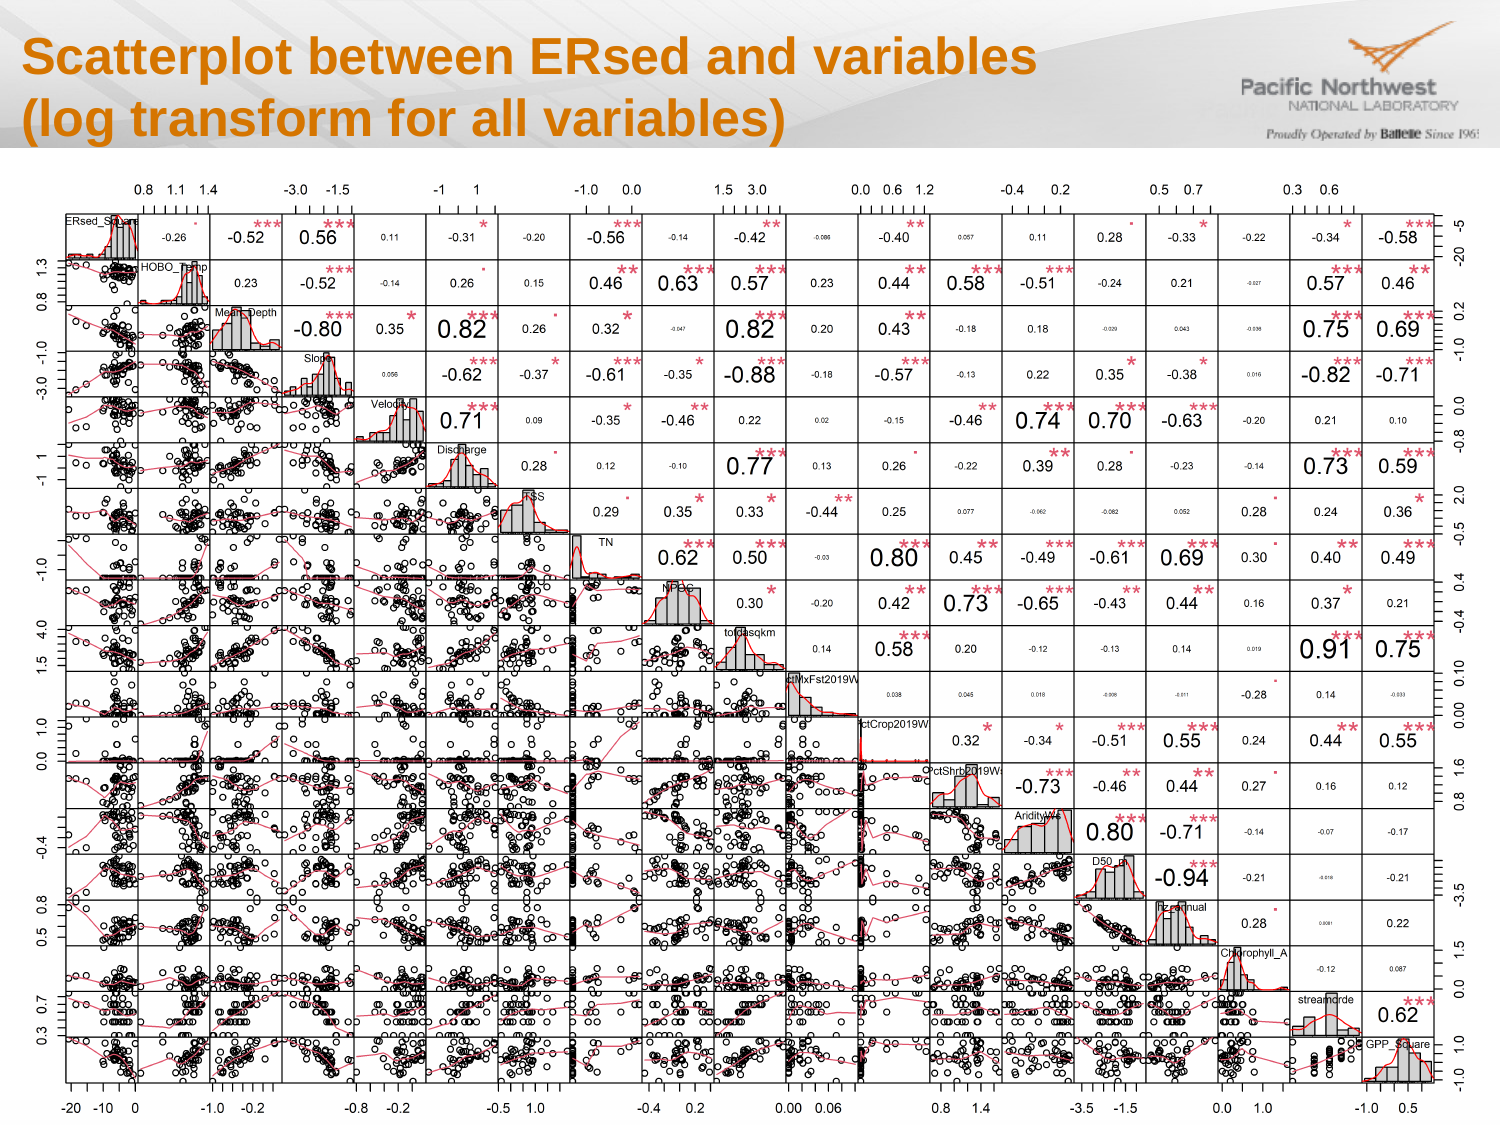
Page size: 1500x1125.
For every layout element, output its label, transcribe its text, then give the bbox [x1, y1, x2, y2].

title Scatterplot between ERsed and variables (log transform for all variables) [21, 22, 1113, 147]
picture [0, 0, 1500, 1125]
